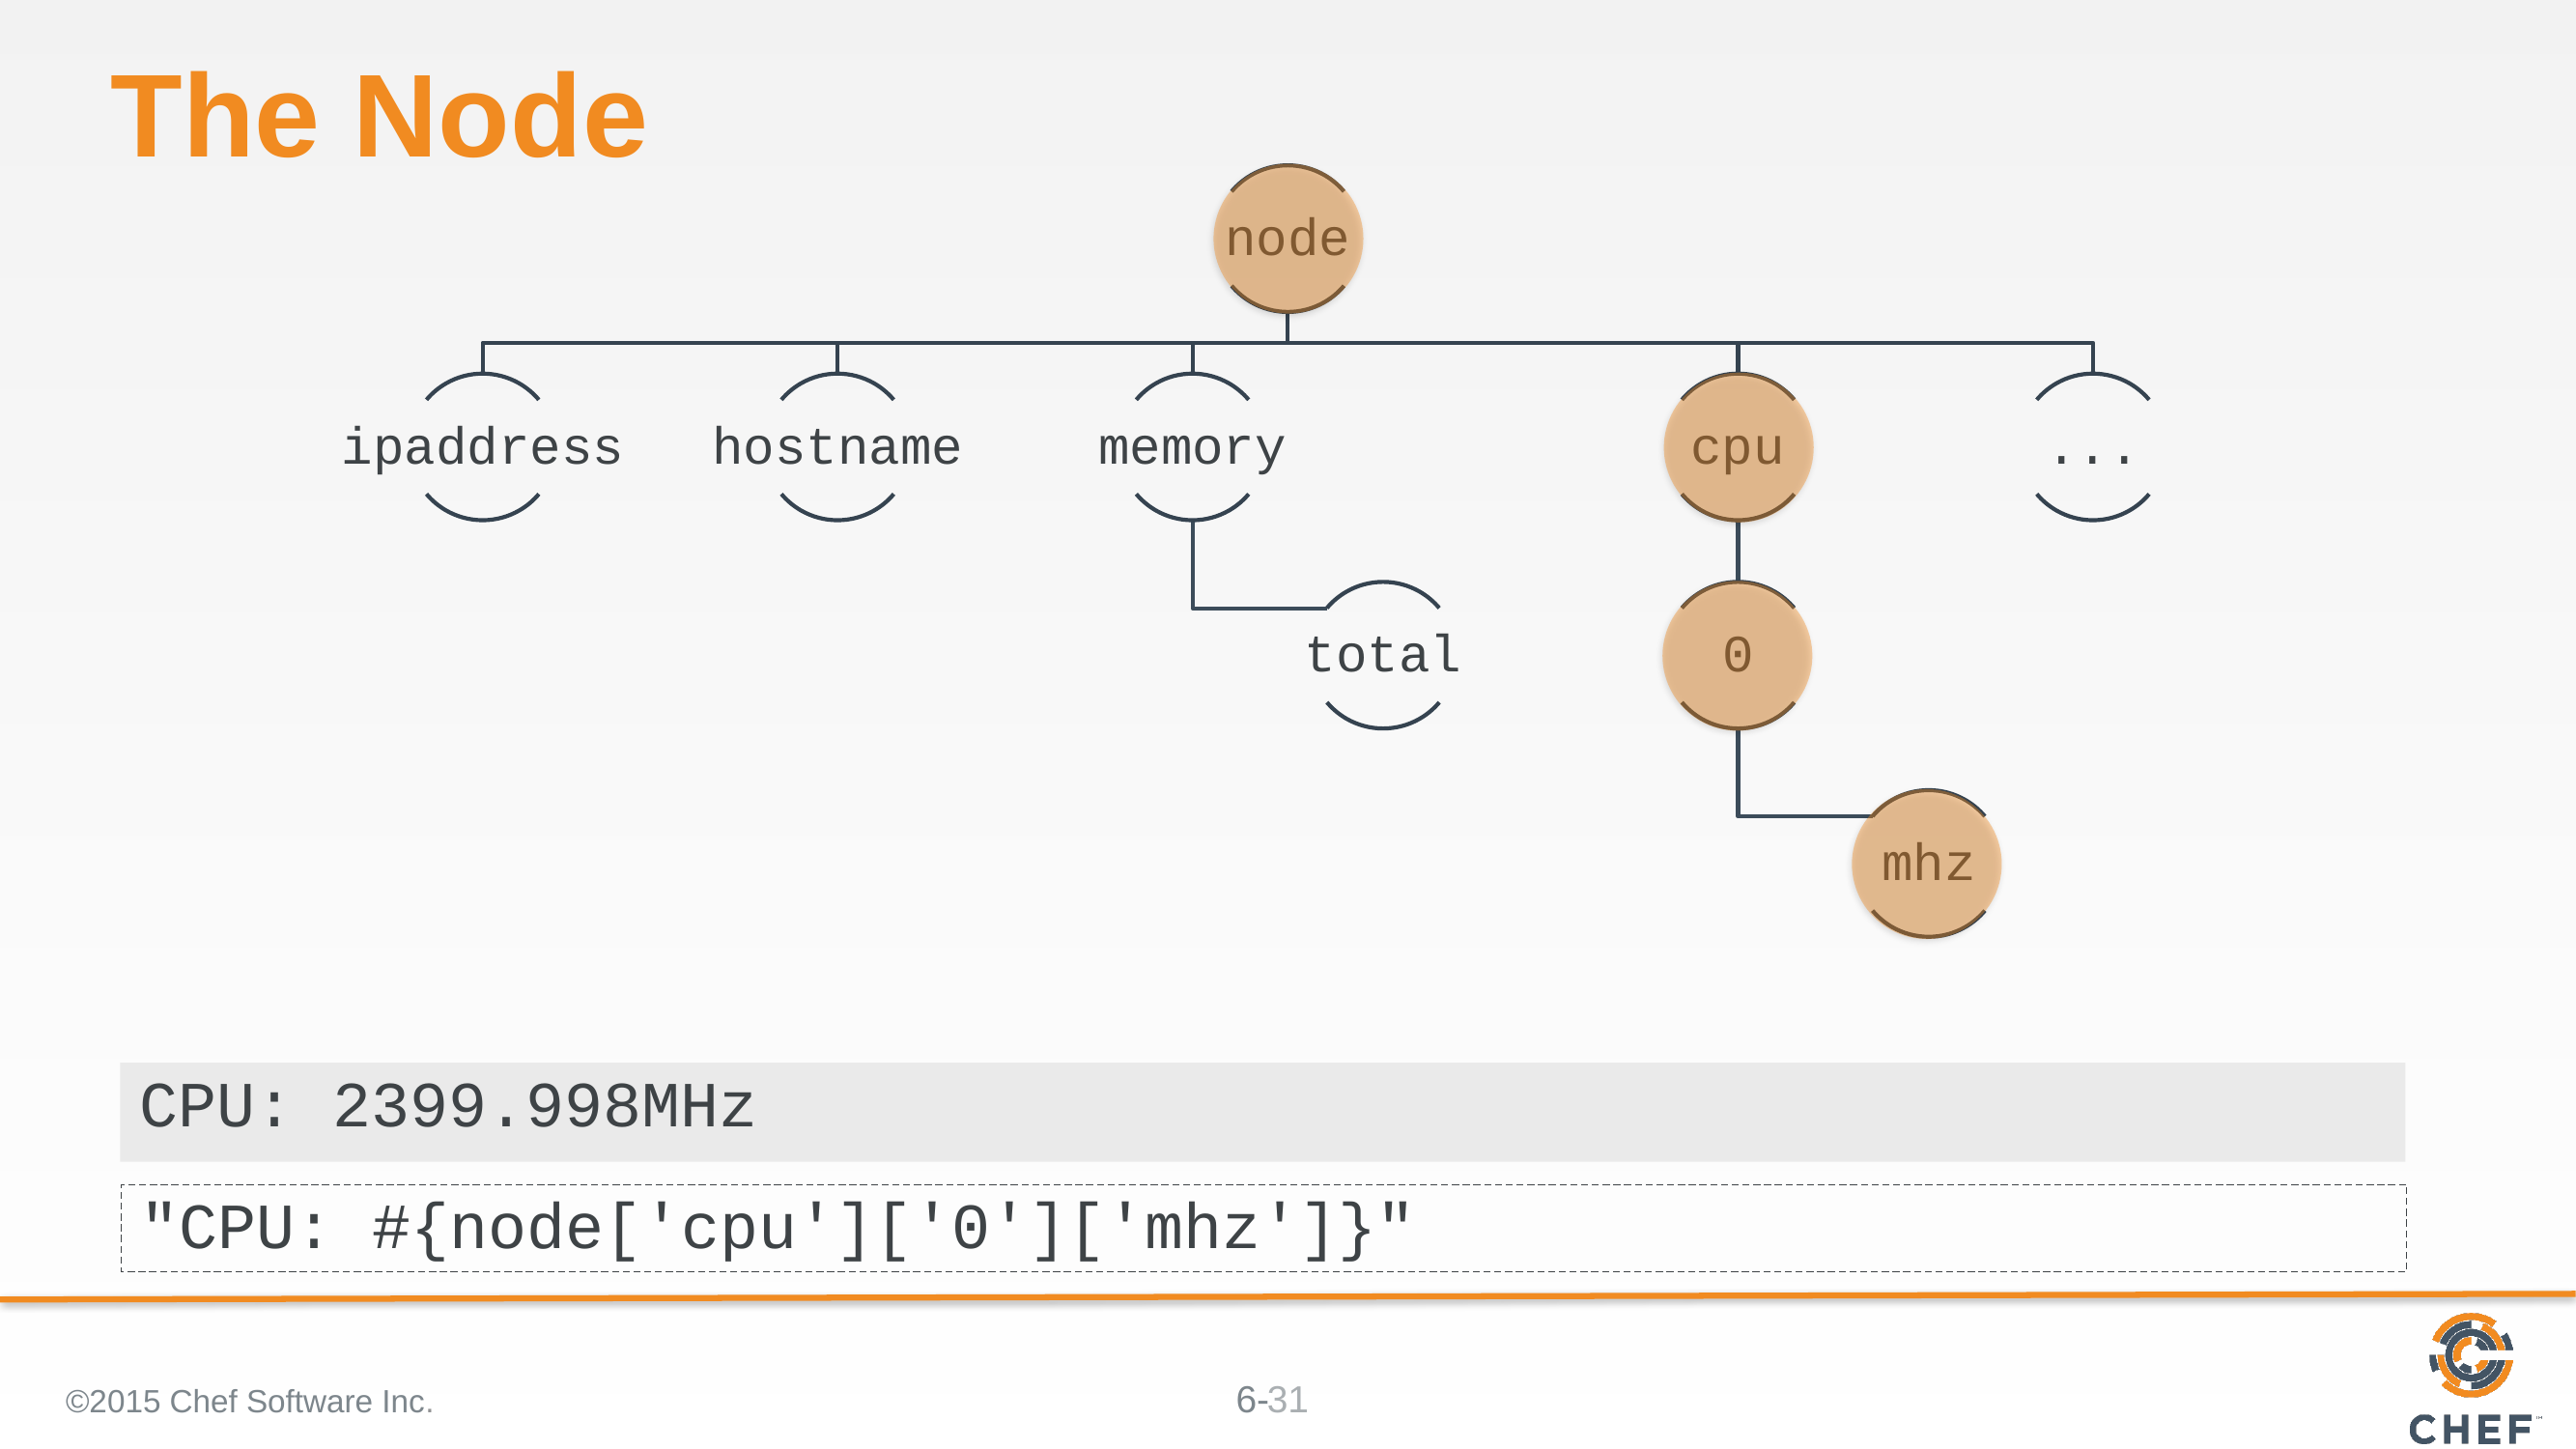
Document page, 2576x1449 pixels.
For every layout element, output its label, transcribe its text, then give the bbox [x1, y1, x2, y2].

list "CPU: #{node['cpu']['0']['mhz']}" [121, 1184, 2407, 1272]
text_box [139, 164, 2437, 938]
slide_number 31 [998, 1359, 1578, 1437]
picture [2399, 1297, 2550, 1449]
text_box CPU: 2399.998MHz [120, 1063, 2406, 1162]
footer ©2015 Chef Software Inc. [51, 1359, 952, 1440]
text_box The Node [96, 48, 2463, 180]
